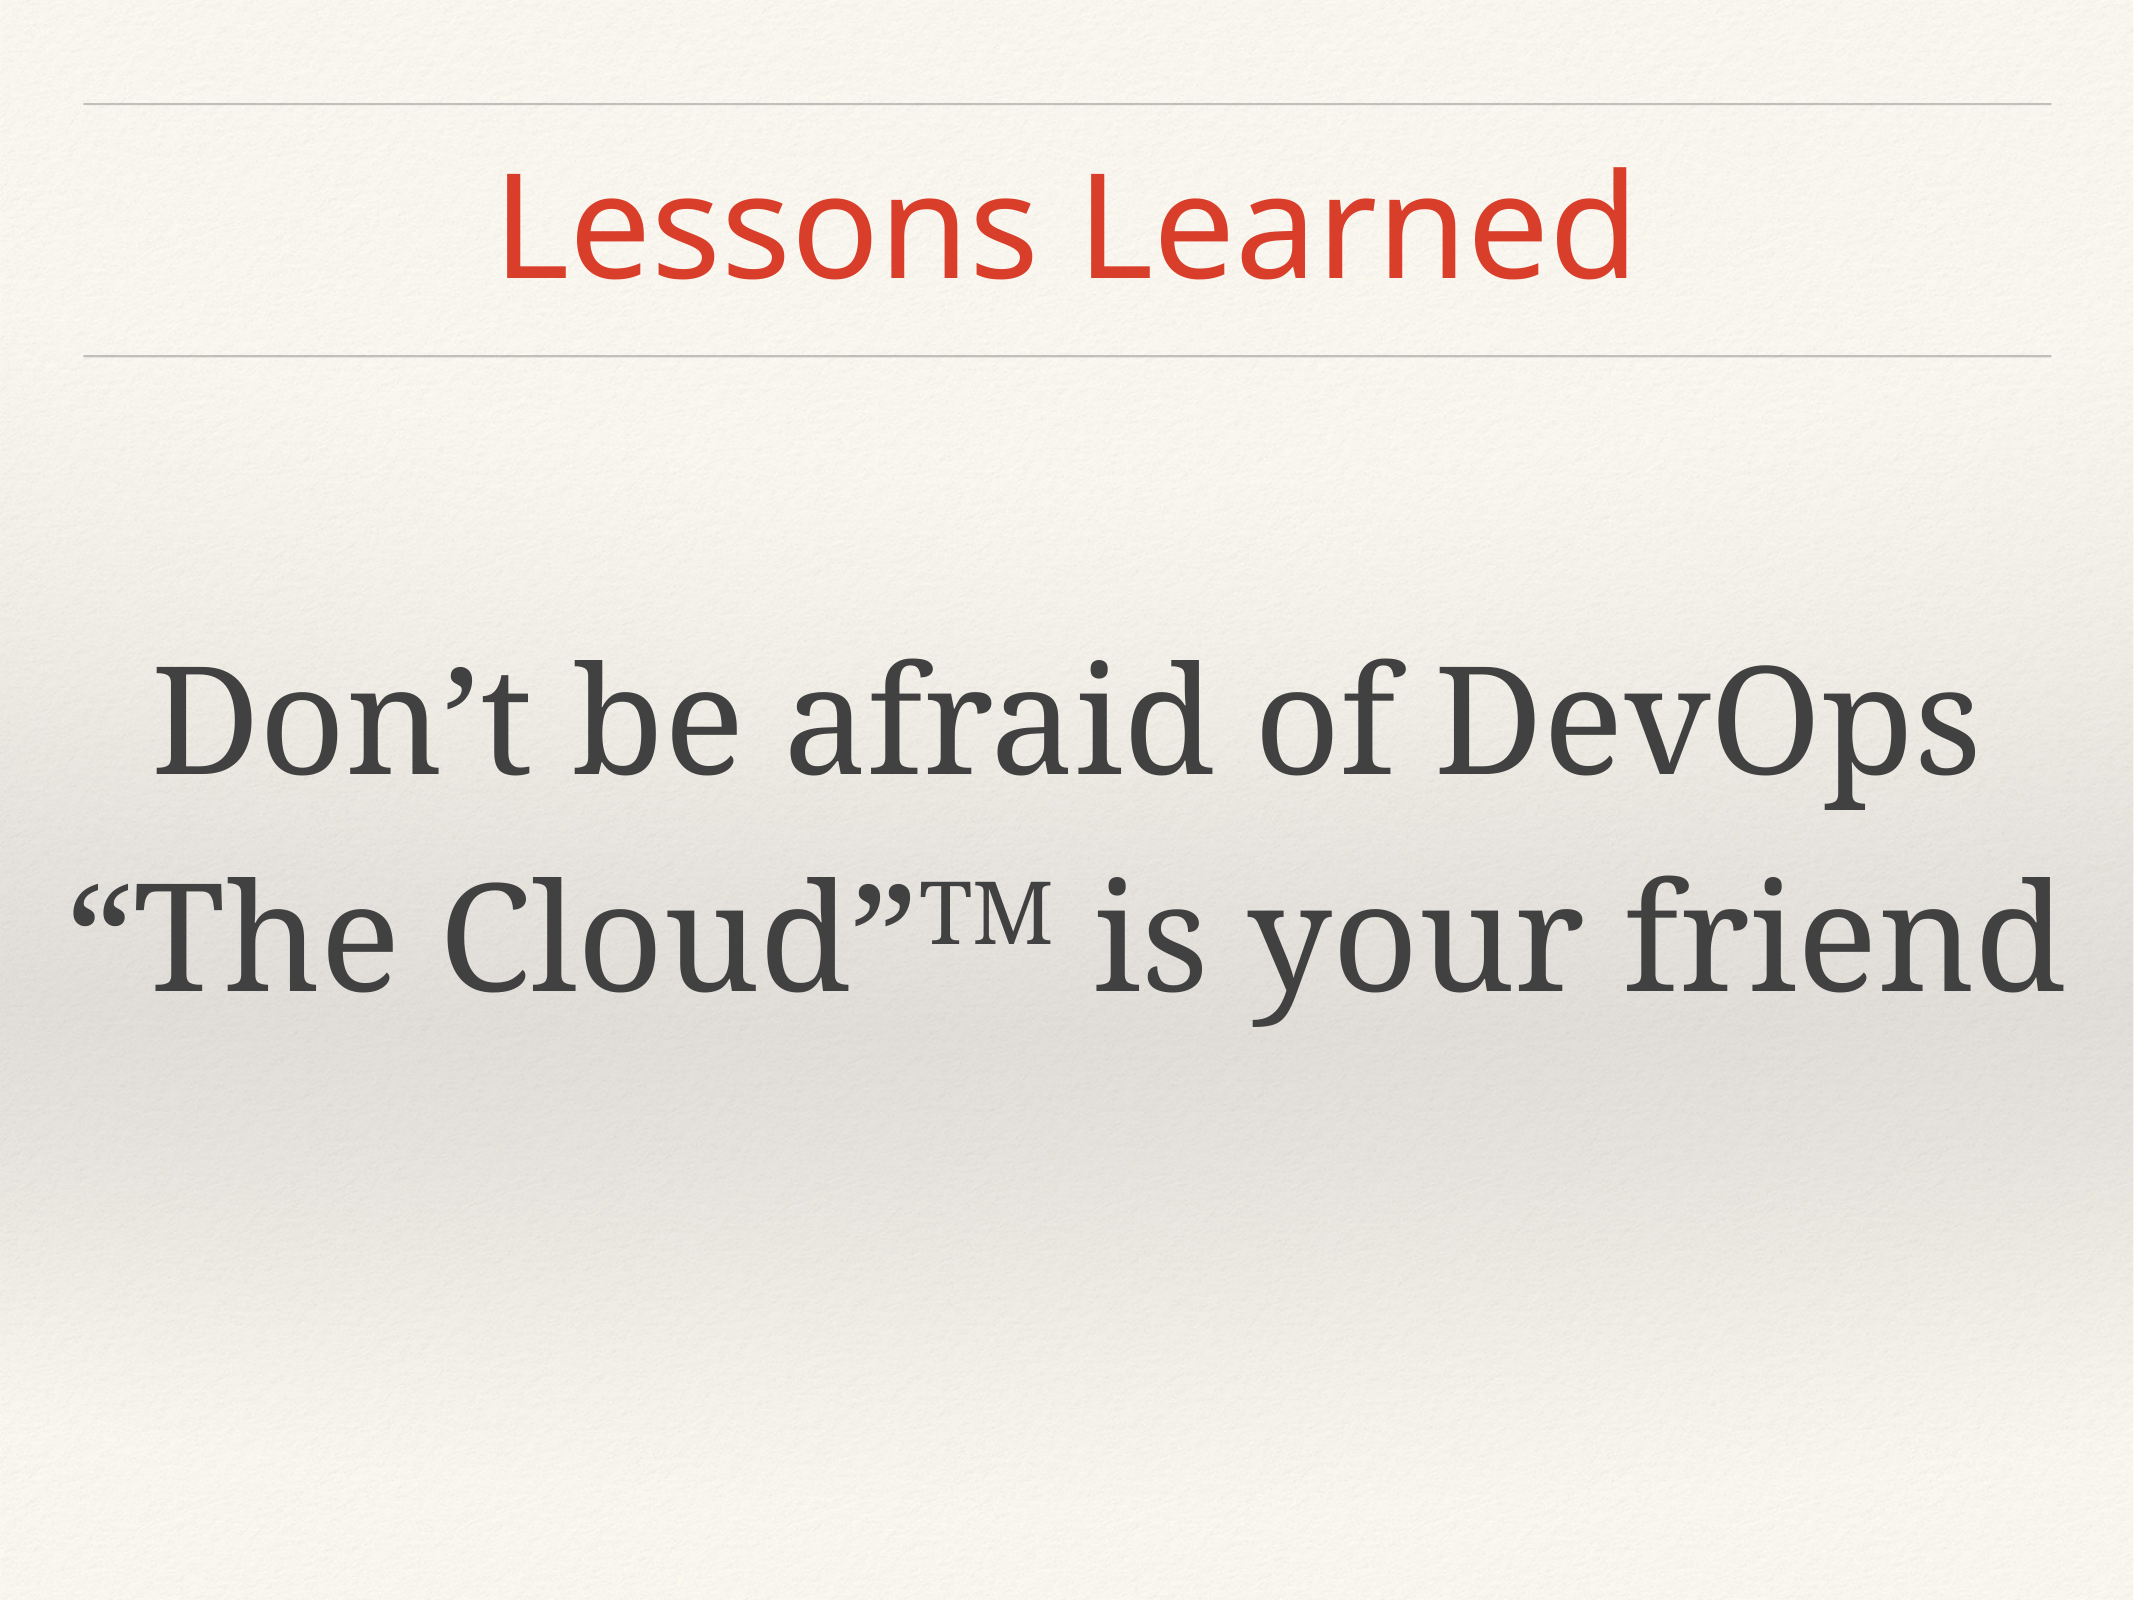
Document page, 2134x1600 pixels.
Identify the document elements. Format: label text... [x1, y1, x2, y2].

title Lessons Learned [82, 130, 2051, 332]
text_box “The Cloud”TM is your friend [57, 832, 2076, 1030]
picture [0, 0, 2134, 1600]
text_box Don’t be afraid of DevOps [142, 616, 1991, 813]
